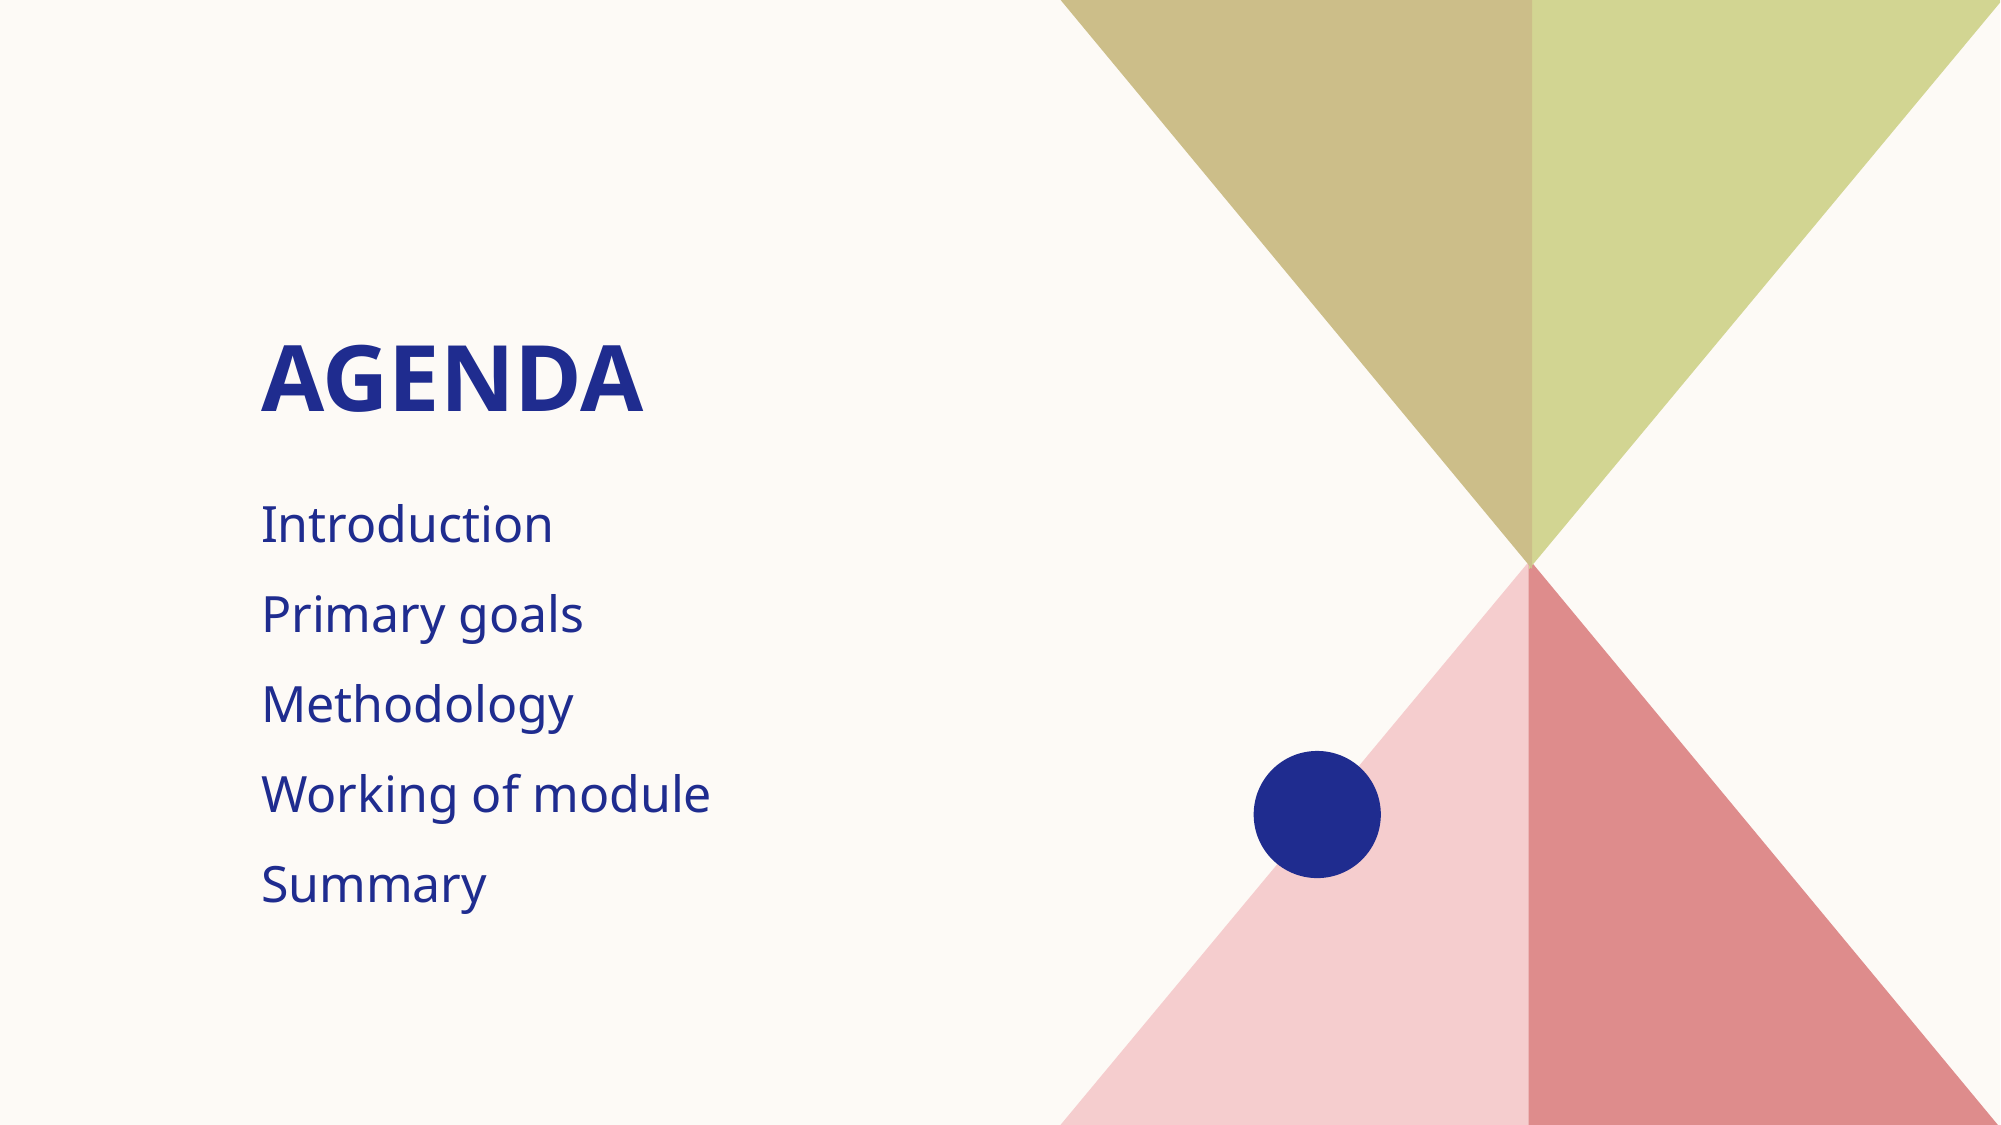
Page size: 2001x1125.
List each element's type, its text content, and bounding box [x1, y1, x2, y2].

title AGENDA [246, 311, 1180, 438]
list Introduction​ Primary goals ​Methodology Working of module ​Summary​ [246, 454, 1180, 967]
